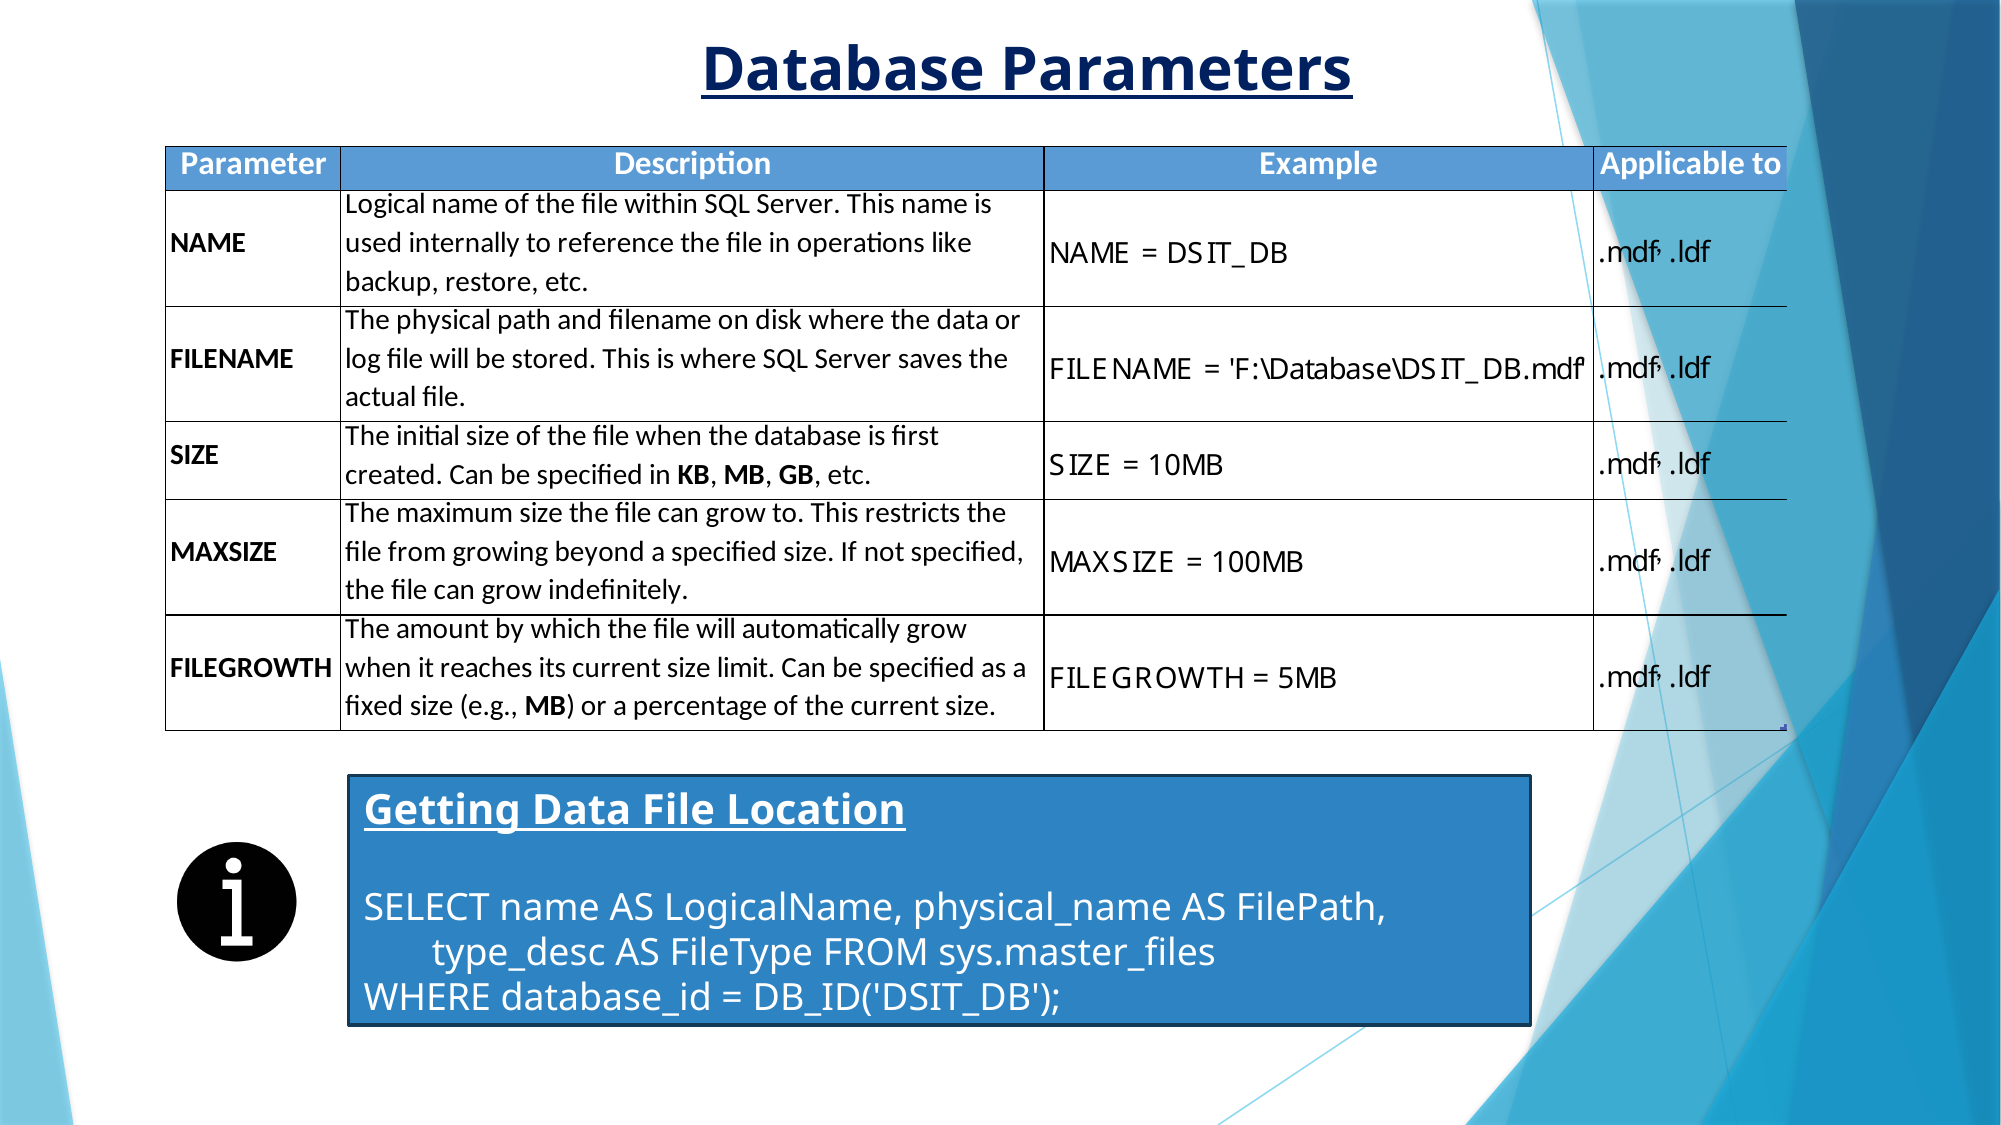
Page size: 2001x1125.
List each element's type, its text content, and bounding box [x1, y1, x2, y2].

picture [164, 145, 1789, 732]
text_box Getting Data File Location SELECT name AS LogicalName, physical_name AS FilePath, type_desc AS FileType FROM sys.master_files WHERE database_id = DB_ID('DSIT_DB'); [347, 774, 1532, 1027]
picture [161, 825, 313, 977]
title Database Parameters [69, 22, 1986, 134]
